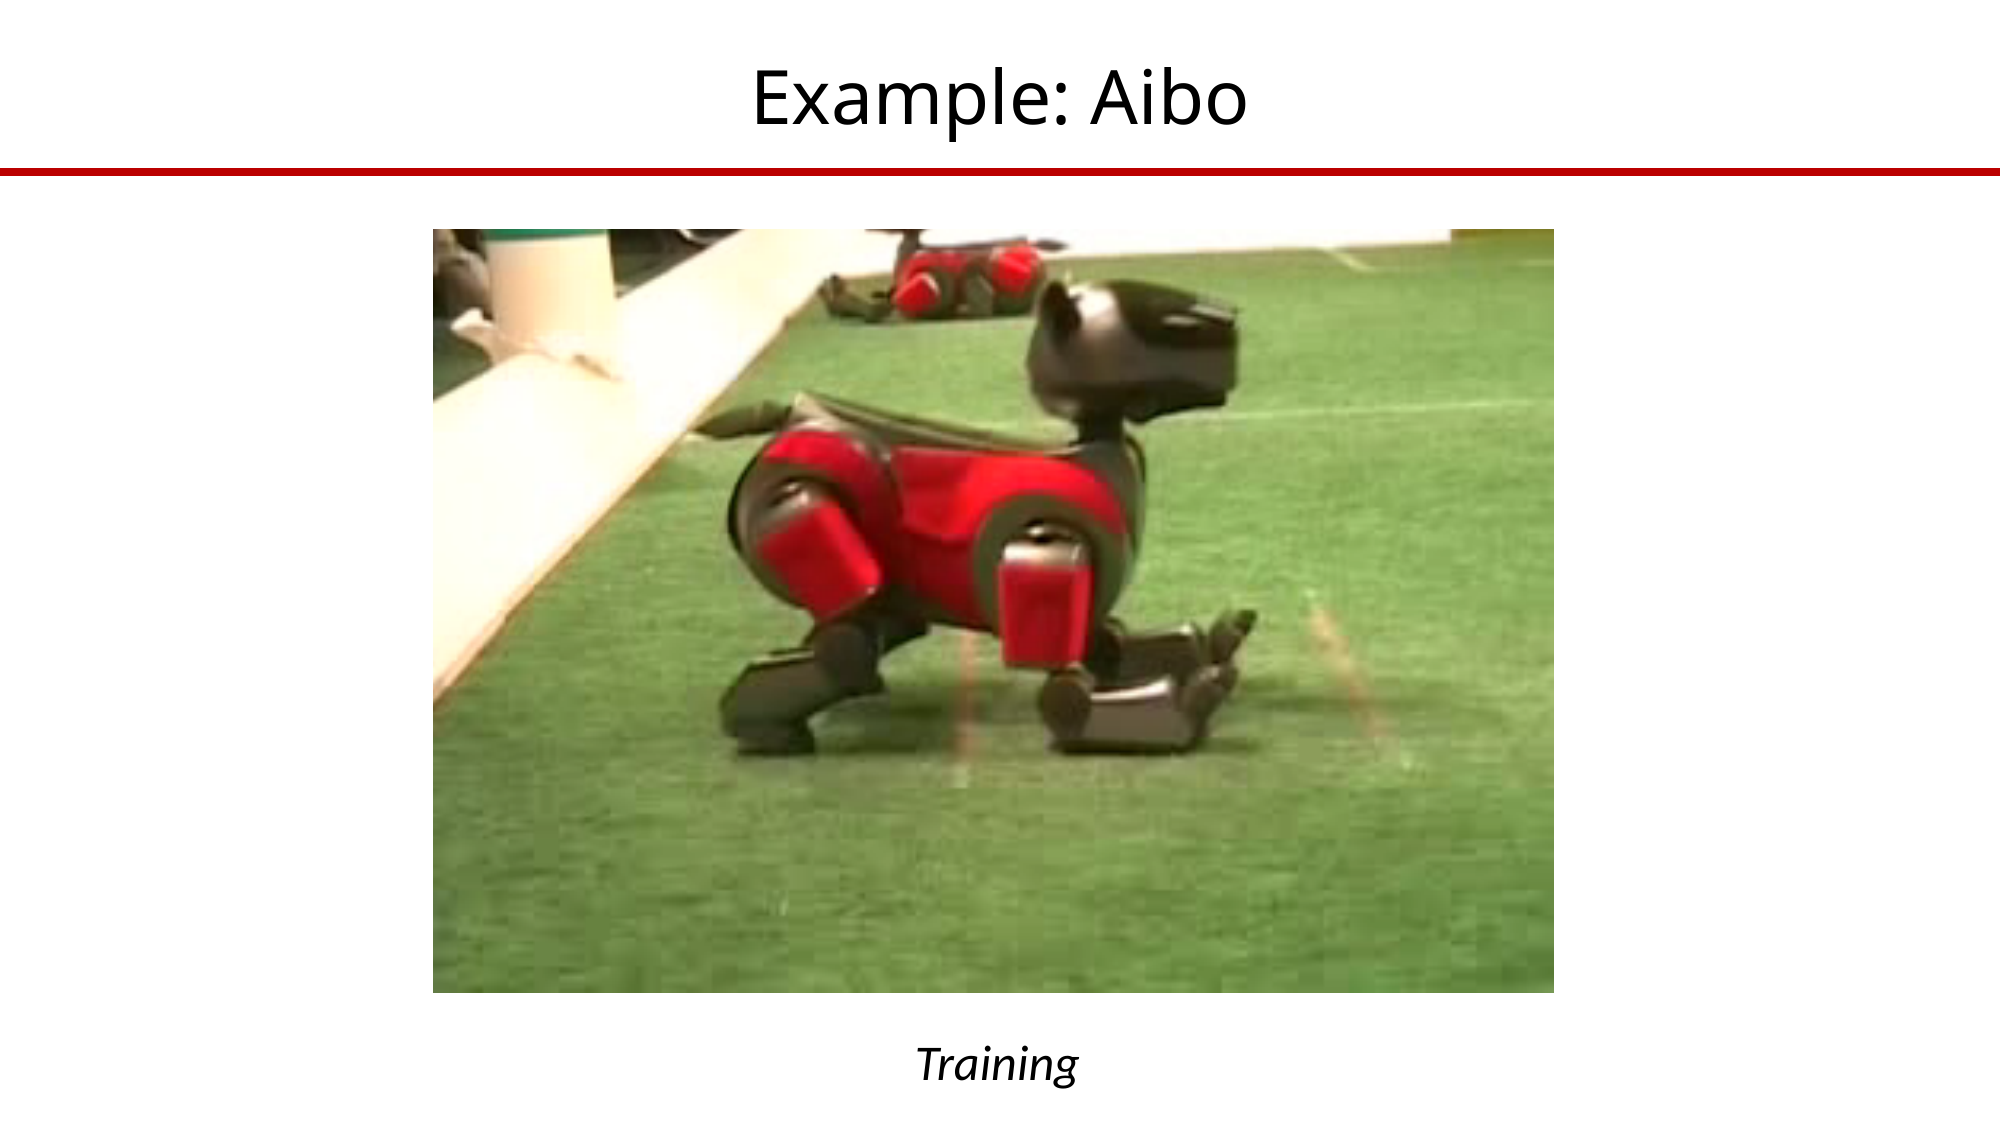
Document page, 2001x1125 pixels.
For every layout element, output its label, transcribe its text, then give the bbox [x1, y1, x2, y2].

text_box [432, 228, 1554, 993]
text_box Training [686, 1023, 1308, 1099]
title Example: Aibo [137, 50, 1863, 150]
